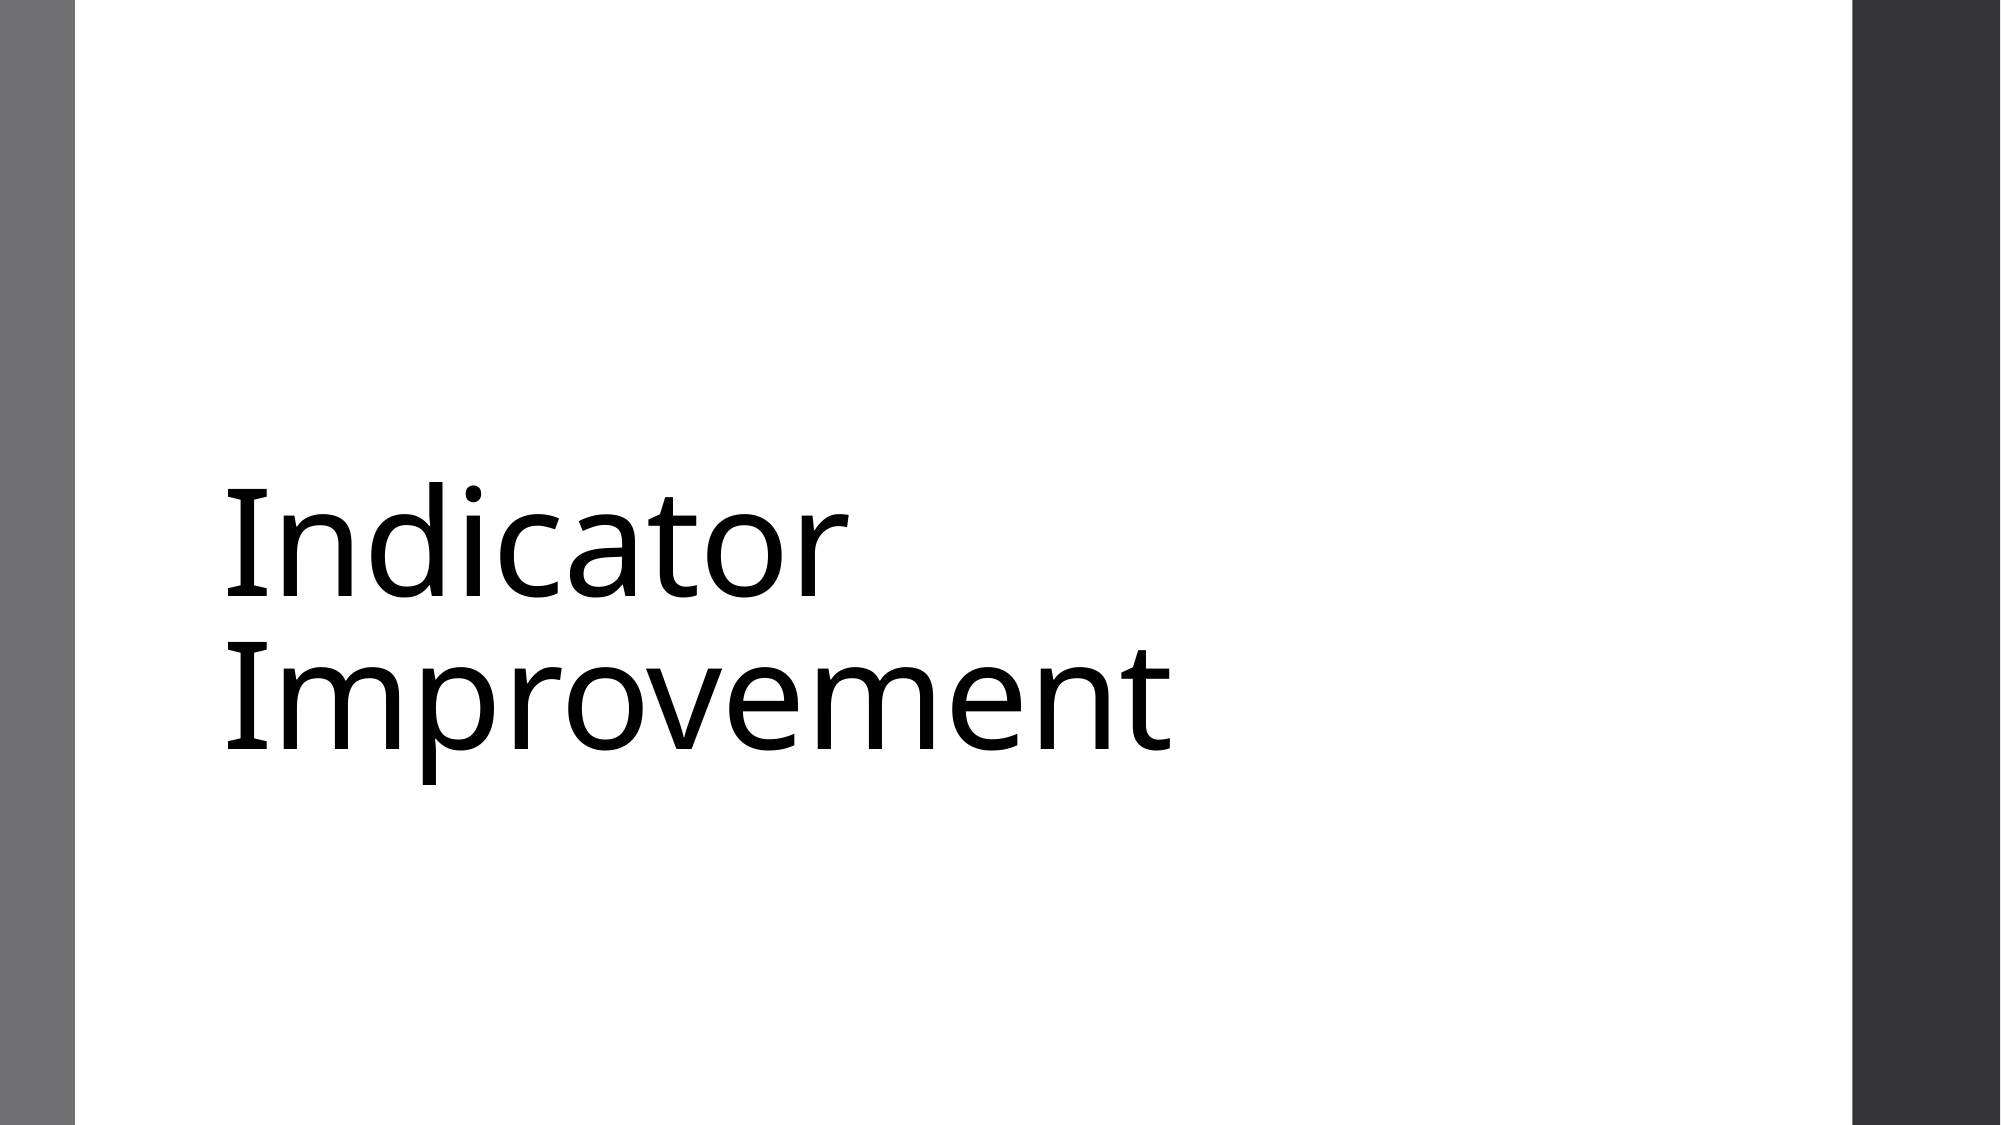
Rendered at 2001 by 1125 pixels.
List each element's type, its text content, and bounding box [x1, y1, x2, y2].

title Indicator Improvement [206, 124, 1752, 788]
